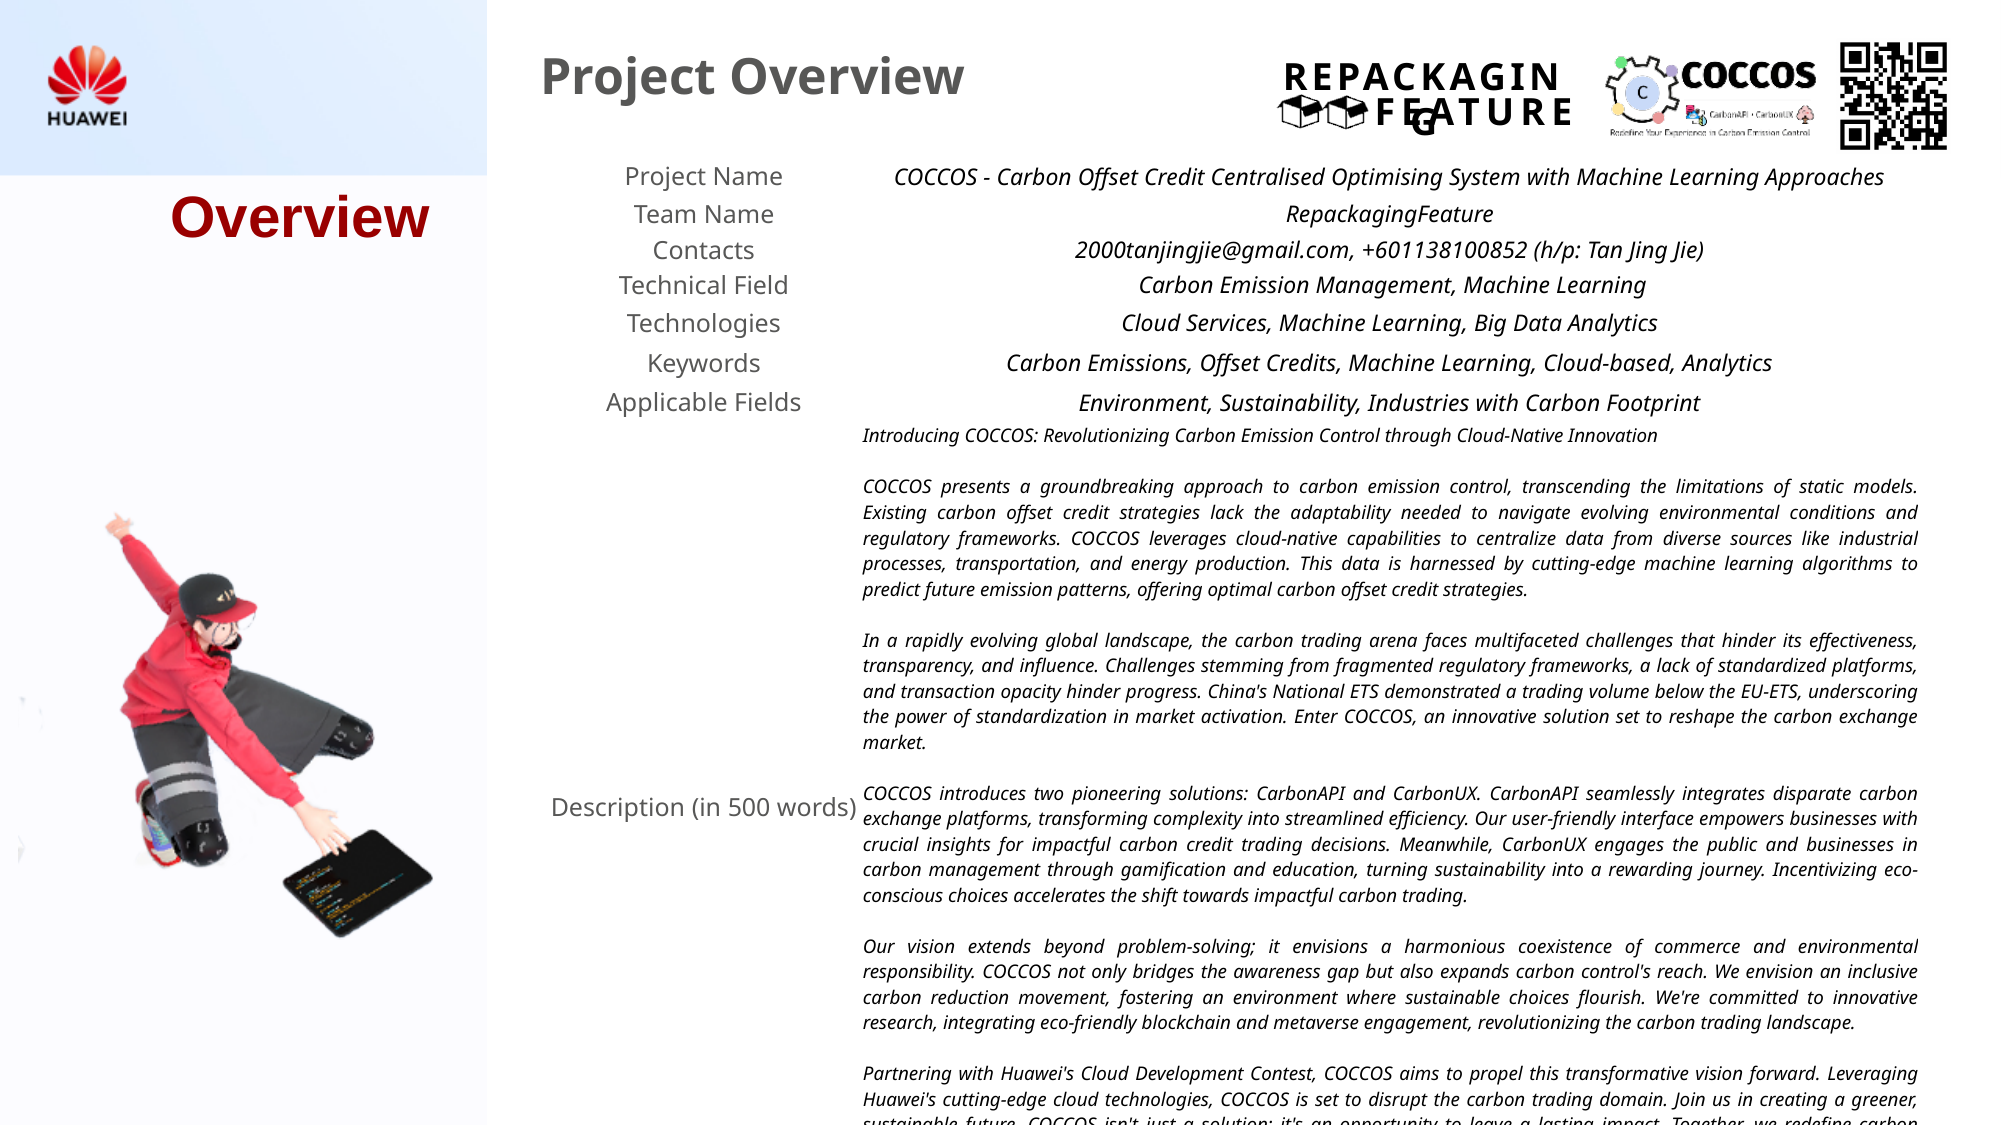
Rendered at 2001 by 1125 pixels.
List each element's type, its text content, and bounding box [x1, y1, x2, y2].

table_header COCCOS - Carbon Offset Credit Centralised Optimising System with Machine Learning Approaches [862, 156, 1918, 194]
picture [1262, 88, 1383, 135]
table_cell Keywords [547, 343, 861, 381]
picture [1426, 23, 1951, 176]
table_cell Carbon Emissions, Offset Credits, Machine Learning, Cloud-based, Analytics [862, 343, 1918, 381]
table_cell RepackagingFeature [862, 196, 1918, 230]
table_cell Applicable Fields [547, 382, 861, 420]
table_header Project Name [547, 156, 861, 194]
table_cell Introducing COCCOS: Revolutionizing Carbon Emission Control through Cloud-Native Innovation COCCOS presents a groundbreaking approach to carbon emission control, transcending the limitations of static models. Existing carbon offset credit strategies lack the adaptability needed to navigate evolving environmental conditions and regulatory frameworks. COCCOS leverages cloud-native capabilities to centralize data from diverse sources like industrial processes, transportation, and energy production. This data is harnessed by cutting-edge machine learning algorithms to predict future emission patterns, offering optimal carbon offset credit strategies. In a rapidly evolving global landscape, the carbon trading arena faces multifaceted challenges that hinder its effectiveness, transparency, and influence. Challenges stemming from fragmented regulatory frameworks, a lack of standardized platforms, and transaction opacity hinder progress. China's National ETS demonstrated a trading volume below the EU-ETS, underscoring the power of standardization in market activation. Enter COCCOS, an innovative solution set to reshape the carbon exchange market. COCCOS introduces two pioneering solutions: CarbonAPI and CarbonUX. CarbonAPI seamlessly integrates disparate carbon exchange platforms, transforming complexity into streamlined efficiency. Our user-friendly interface empowers businesses with crucial insights for impactful carbon credit trading decisions. Meanwhile, CarbonUX engages the public and businesses in carbon management through gamification and education, turning sustainability into a rewarding journey. Incentivizing eco-conscious choices accelerates the shift towards impactful carbon trading. Our vision extends beyond problem-solving; it envisions a harmonious coexistence of commerce and environmental responsibility. COCCOS not only bridges the awareness gap but also expands carbon control's reach. We envision an inclusive carbon reduction movement, fostering an environment where sustainable choices flourish. We're committed to innovative research, integrating eco-friendly blockchain and metaverse engagement, revolutionizing the carbon trading landscape. Partnering with Huawei's Cloud Development Contest, COCCOS aims to propel this transformative vision forward. Leveraging Huawei's cutting-edge cloud technologies, COCCOS is set to disrupt the carbon trading domain. Join us in creating a greener, sustainable future. COCCOS isn't just a solution; it's an opportunity to leave a lasting impact. Together, we redefine carbon emission control for a better world. [862, 422, 1918, 1125]
text_box Overview [132, 170, 468, 282]
table_cell Contacts [547, 232, 861, 265]
slide_number 2 [1412, 1042, 1863, 1103]
text_box [486, 0, 2000, 1125]
picture [0, 0, 488, 1125]
text_box REPACKAGING [1257, 46, 1426, 151]
table_cell Technologies [547, 303, 861, 341]
text_box Project Overview [525, 36, 981, 112]
table_cell Technical Field [547, 267, 861, 301]
text_box FEATURE [1357, 80, 1426, 140]
table_cell Cloud Services, Machine Learning, Big Data Analytics [862, 303, 1918, 341]
table_cell Carbon Emission Management, Machine Learning [862, 267, 1918, 301]
table_cell Description (in 500 words) [547, 422, 861, 1125]
table_cell 2000tanjingjie@gmail.com, +601138100852 (h/p: Tan Jing Jie) [862, 232, 1918, 265]
table_cell Environment, Sustainability, Industries with Carbon Footprint [862, 382, 1918, 420]
table_cell Team Name [547, 196, 861, 230]
